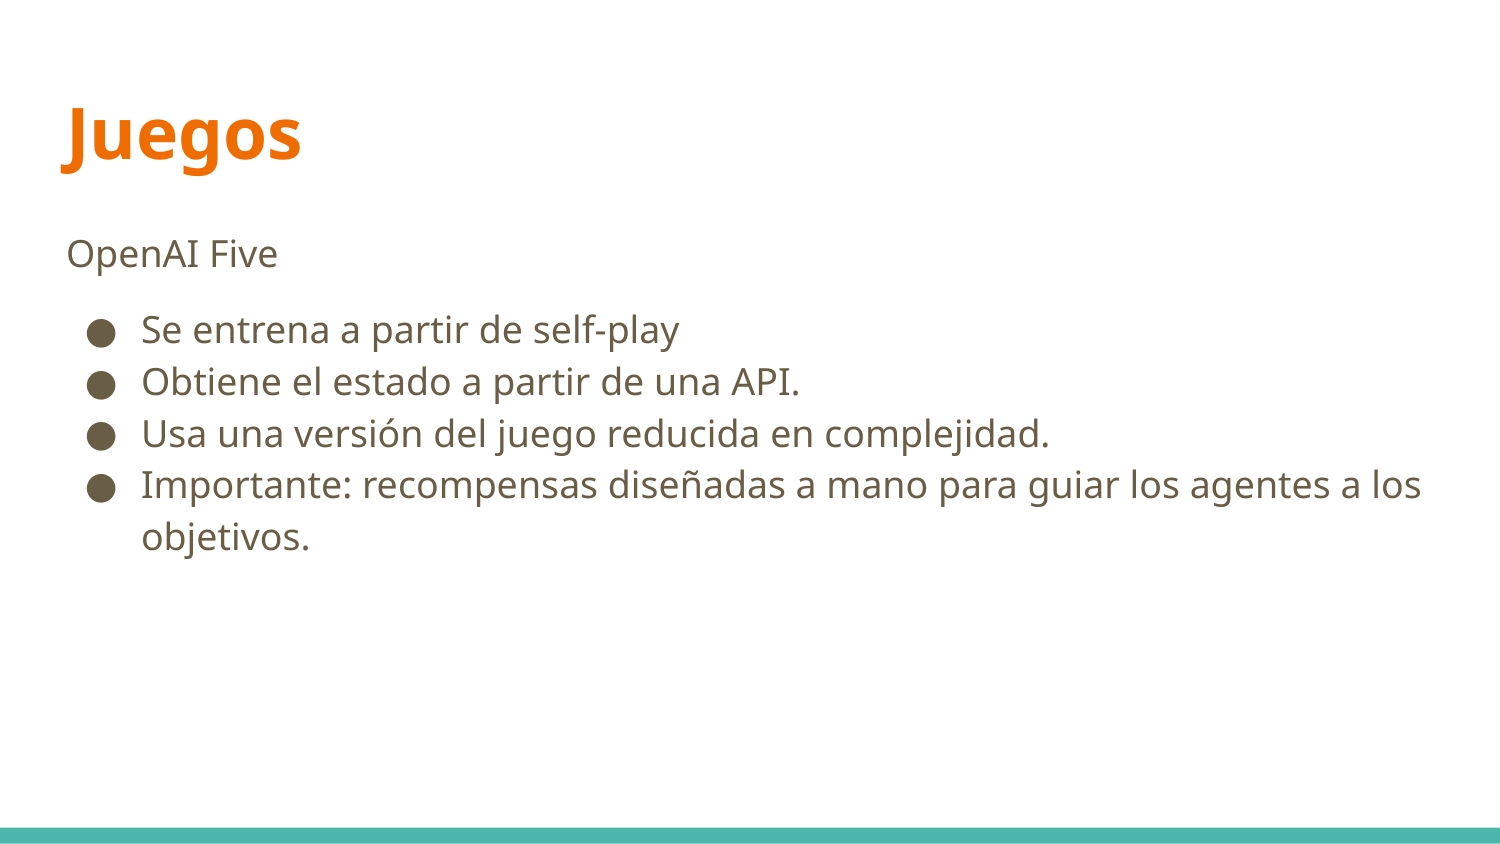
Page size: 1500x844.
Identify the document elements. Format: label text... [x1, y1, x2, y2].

list OpenAI Five Se entrena a partir de self-play Obtiene el estado a partir de una API. Usa una versión del juego reducida en complejidad. Importante: recompensas diseñadas a mano para guiar los agentes a los objetivos. [51, 207, 1449, 750]
title Juegos [51, 72, 1449, 189]
